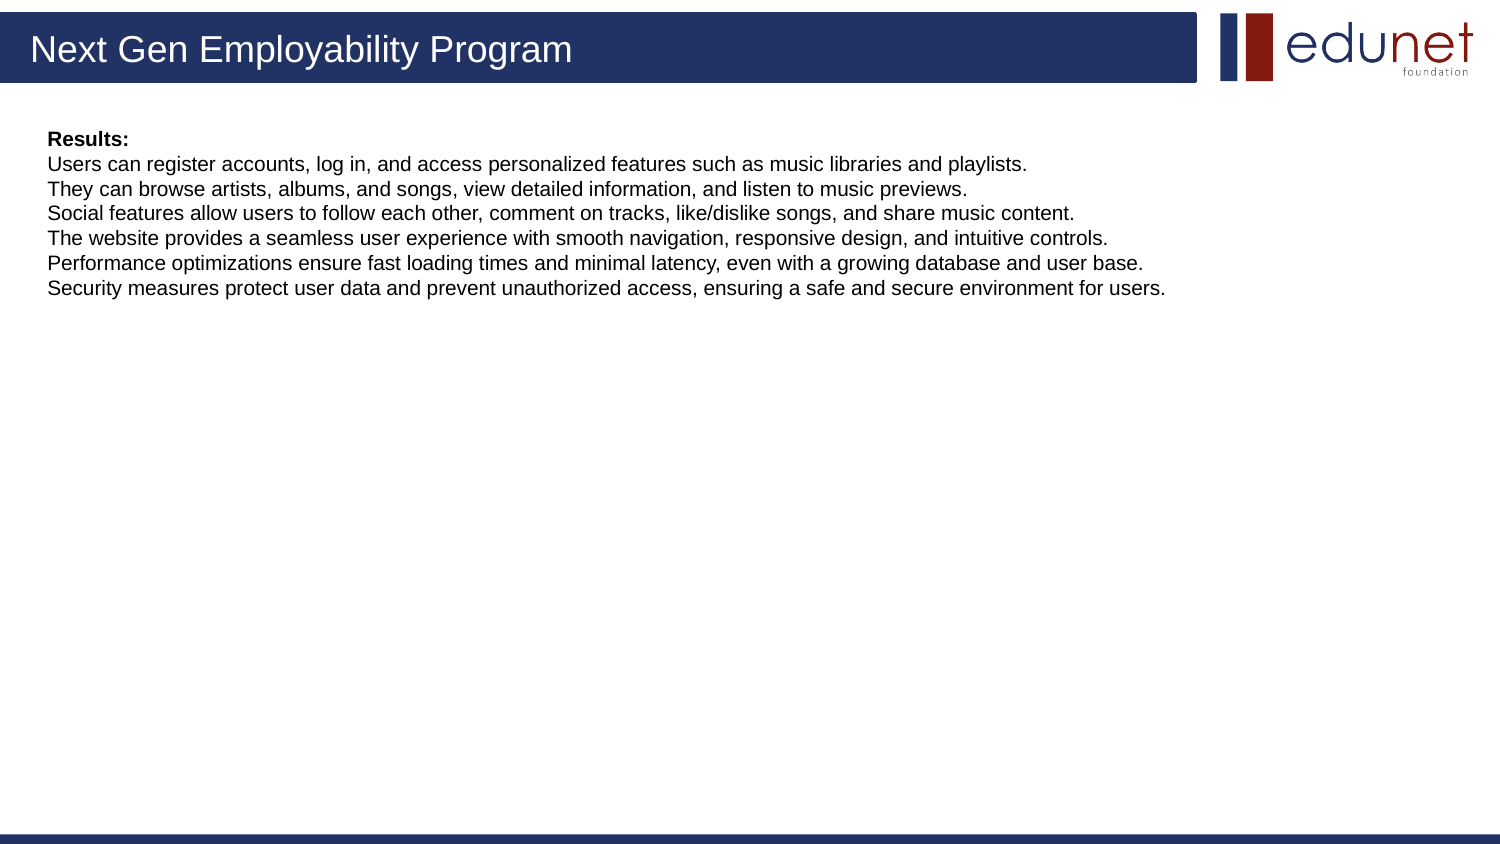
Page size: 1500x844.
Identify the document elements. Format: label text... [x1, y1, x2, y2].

text_box Results: Users can register accounts, log in, and access personalized features such as music libraries and playlists. They can browse artists, albums, and songs, view detailed information, and listen to music previews. Social features allow users to follow each other, comment on tracks, like/dislike songs, and share music content. The website provides a seamless user experience with smooth navigation, responsive design, and intuitive controls. Performance optimizations ensure fast loading times and minimal latency, even with a growing database and user base. Security measures protect user data and prevent unauthorized access, ensuring a safe and secure environment for users. [32, 117, 1437, 308]
picture [1279, 14, 1482, 83]
